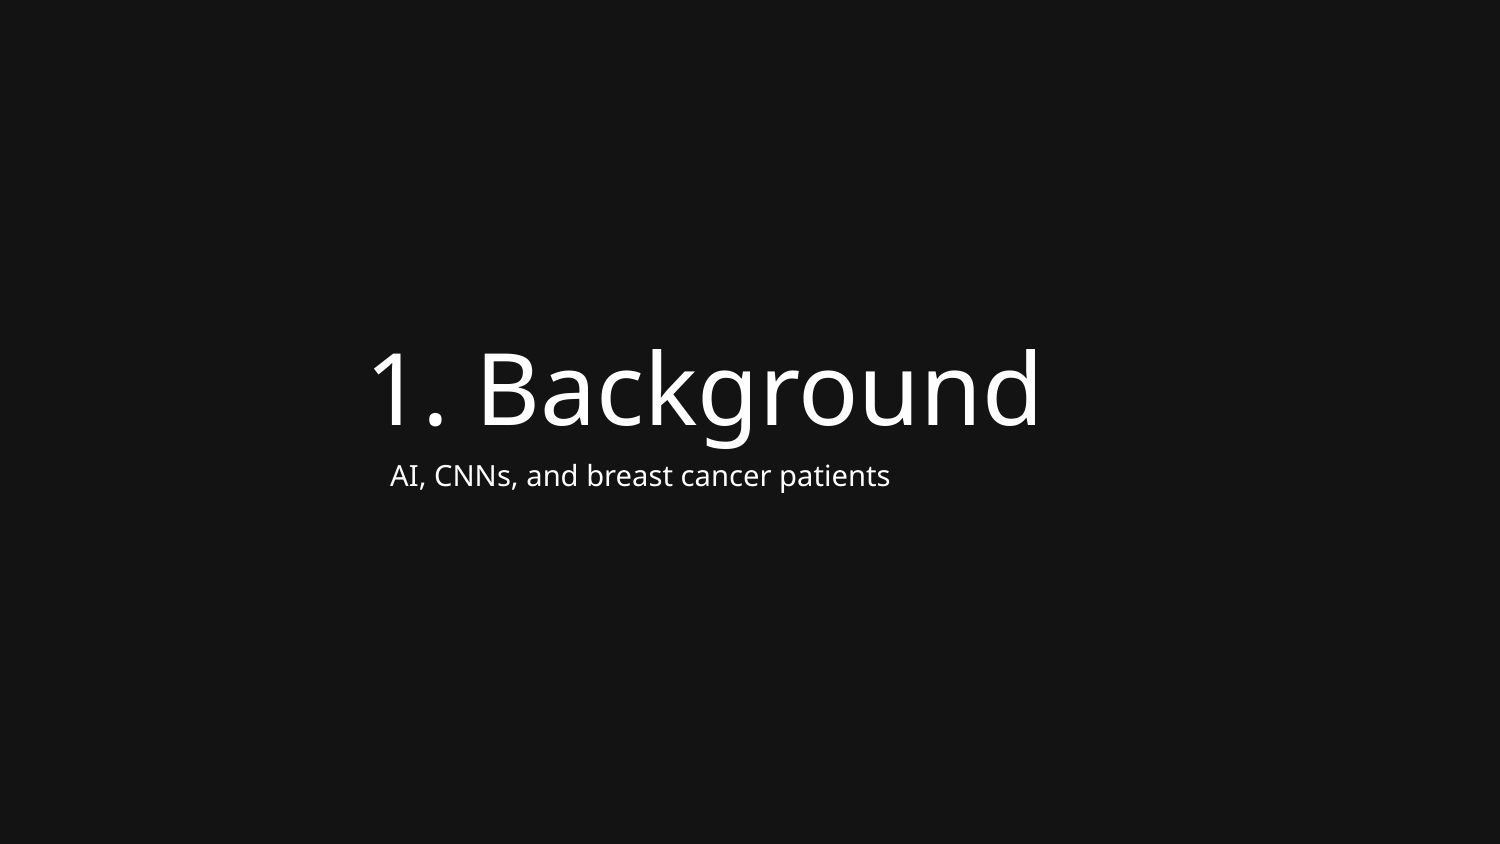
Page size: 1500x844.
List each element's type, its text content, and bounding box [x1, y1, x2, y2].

title 1. Background [350, 206, 1150, 442]
subtitle AI, CNNs, and breast cancer patients [350, 442, 1150, 553]
